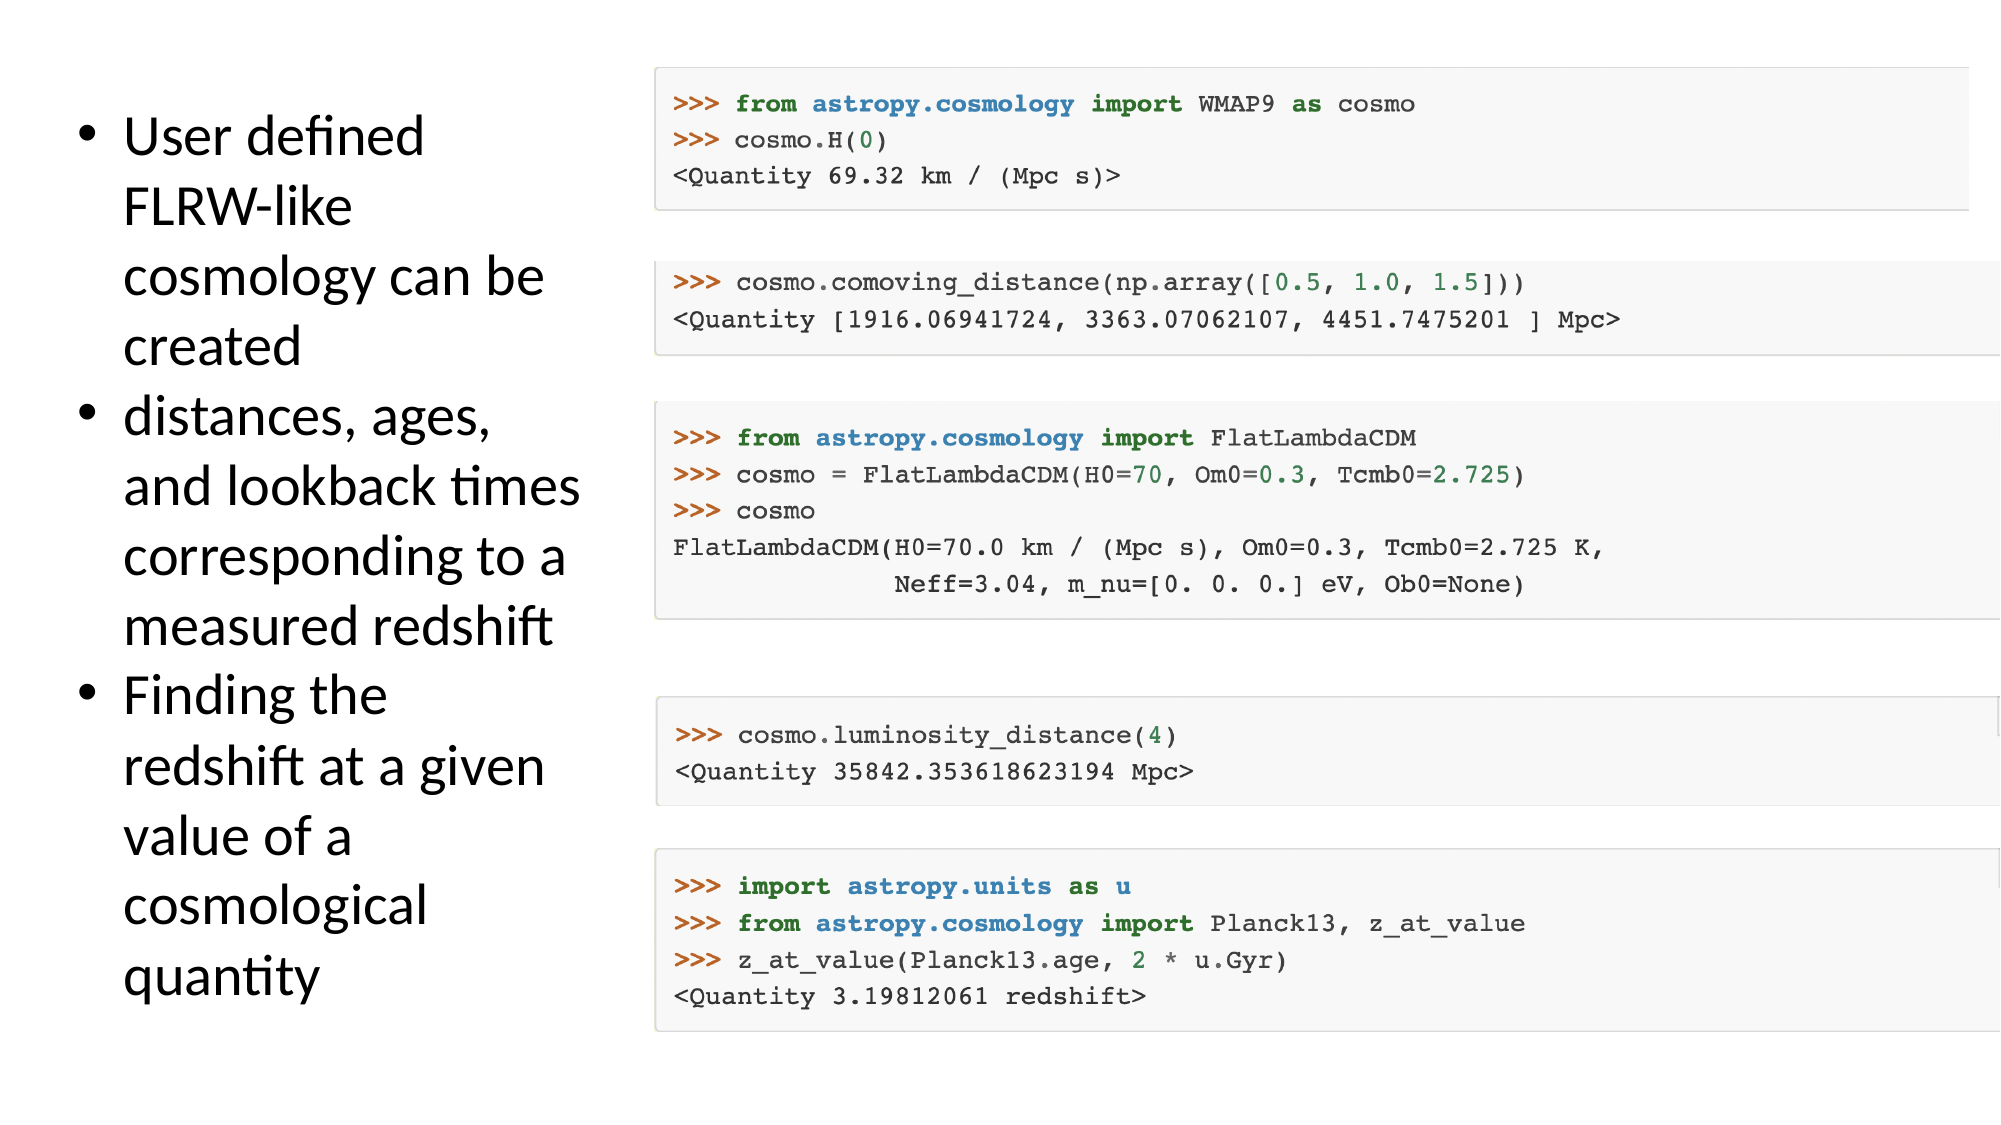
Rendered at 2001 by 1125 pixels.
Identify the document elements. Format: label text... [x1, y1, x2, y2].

picture [654, 848, 2000, 1032]
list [654, 696, 2000, 806]
picture [654, 67, 1969, 211]
picture [654, 401, 2000, 621]
text_box User defined FLRW-like cosmology can be created distances, ages, and lookback times corresponding to a measured redshift Finding the redshift at a given value of a cosmological quantity [62, 89, 596, 1084]
picture [654, 261, 2000, 357]
